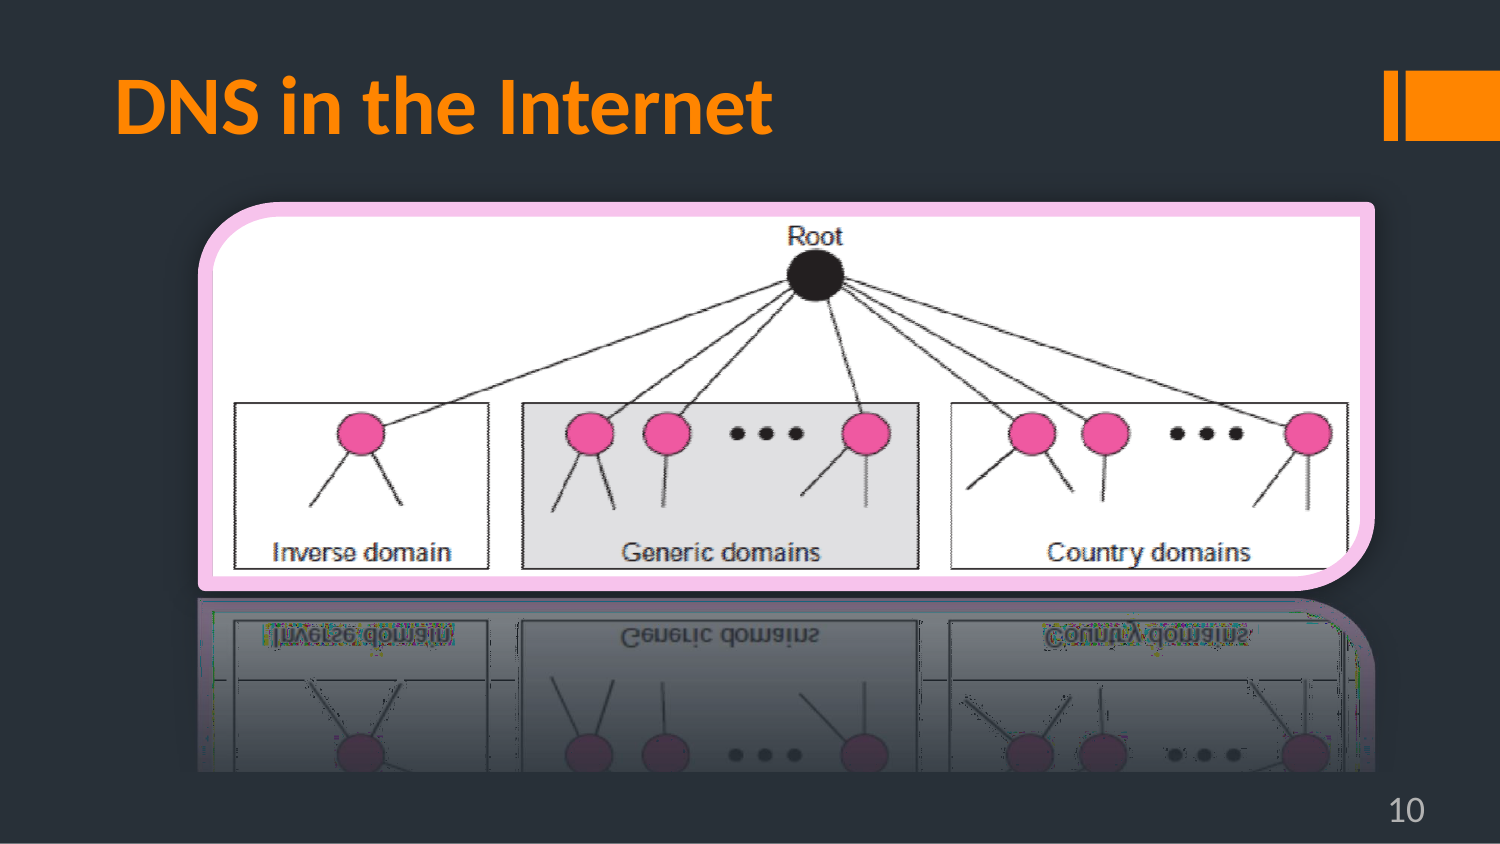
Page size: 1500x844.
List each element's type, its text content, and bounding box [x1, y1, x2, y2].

slide_number 10 [1080, 784, 1425, 827]
title DNS in the Internet [112, 48, 1085, 192]
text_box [154, 164, 1419, 772]
